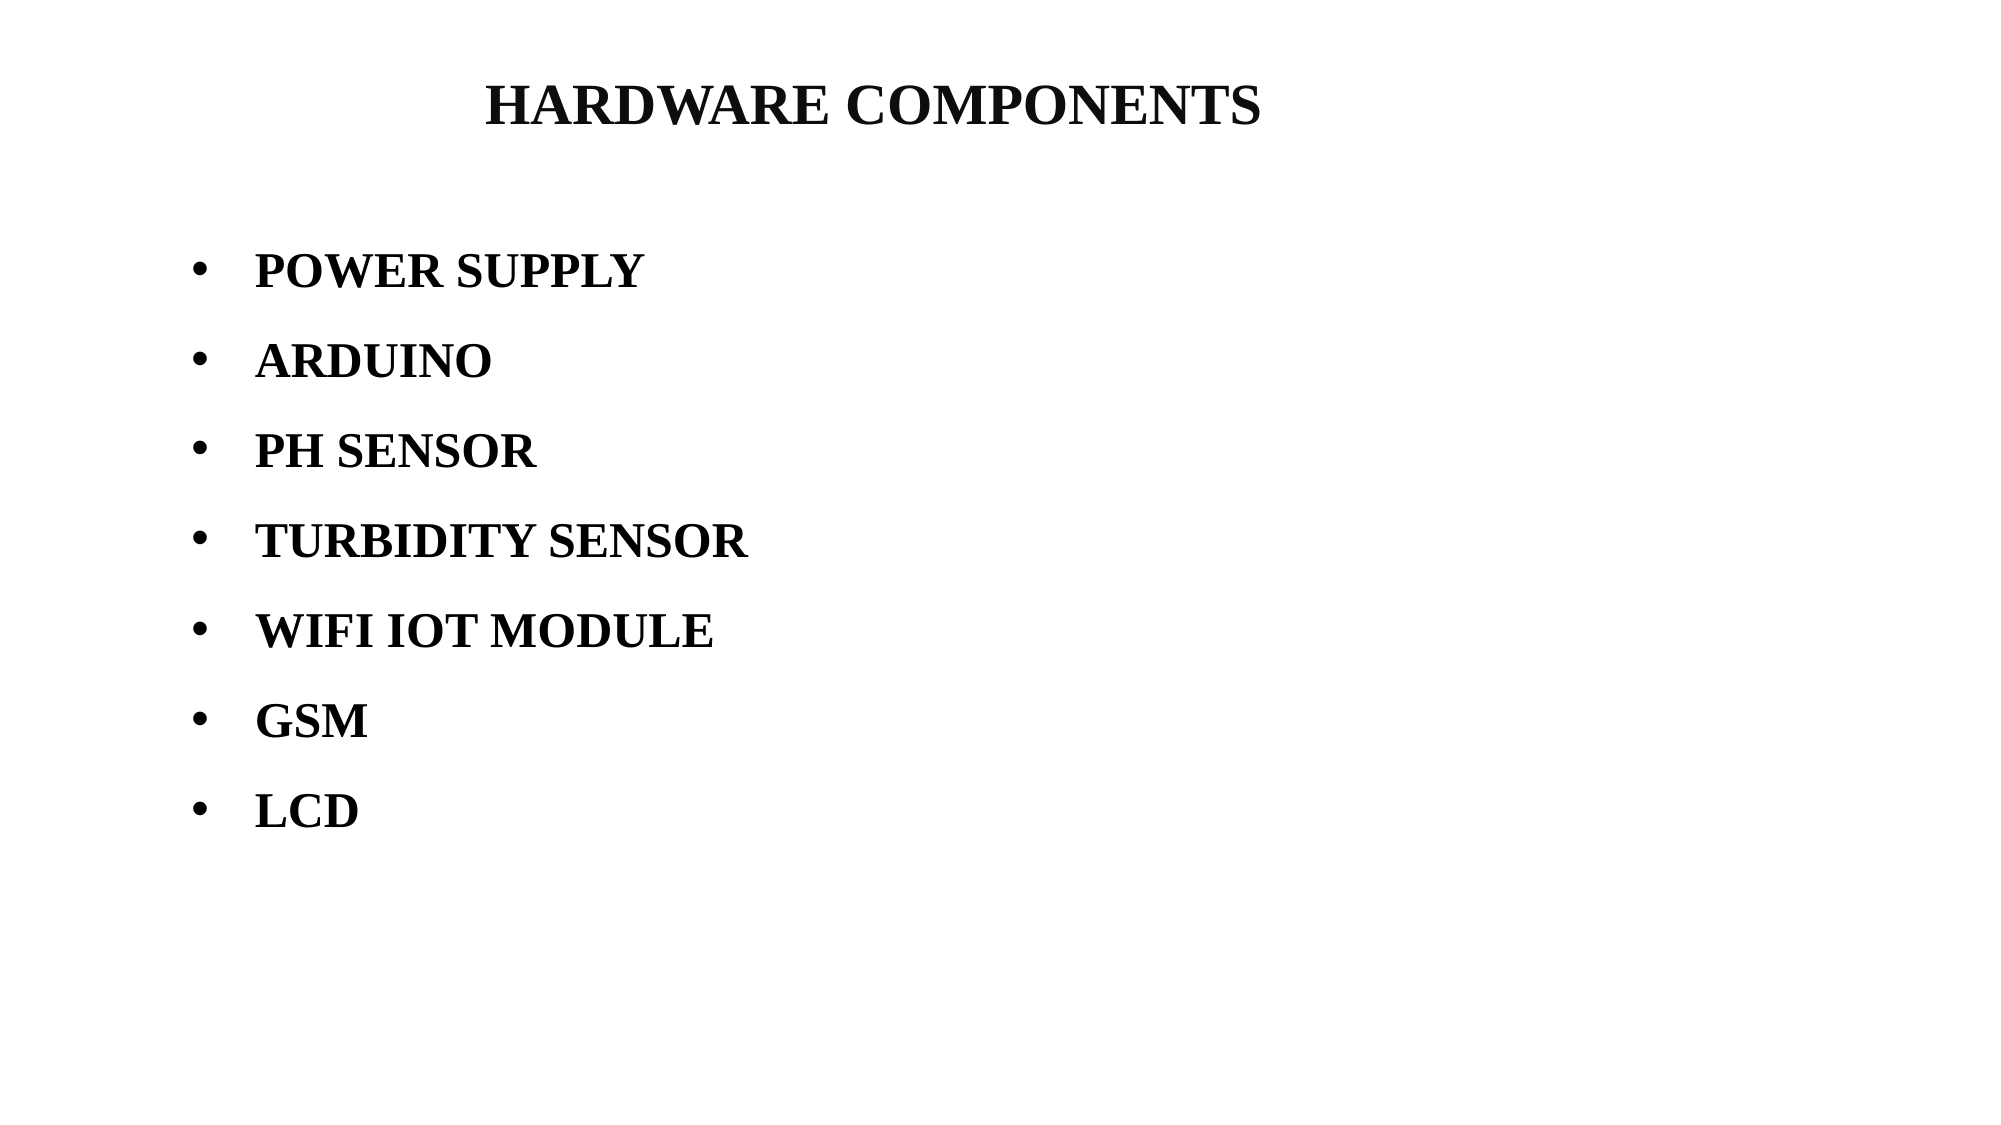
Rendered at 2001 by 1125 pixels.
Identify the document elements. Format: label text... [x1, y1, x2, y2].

title HARDWARE COMPONENTS [381, 11, 1549, 200]
list POWER SUPPLY ARDUINO PH SENSOR TURBIDITY SENSOR WIFI IOT MODULE GSM LCD [174, 199, 1292, 1038]
